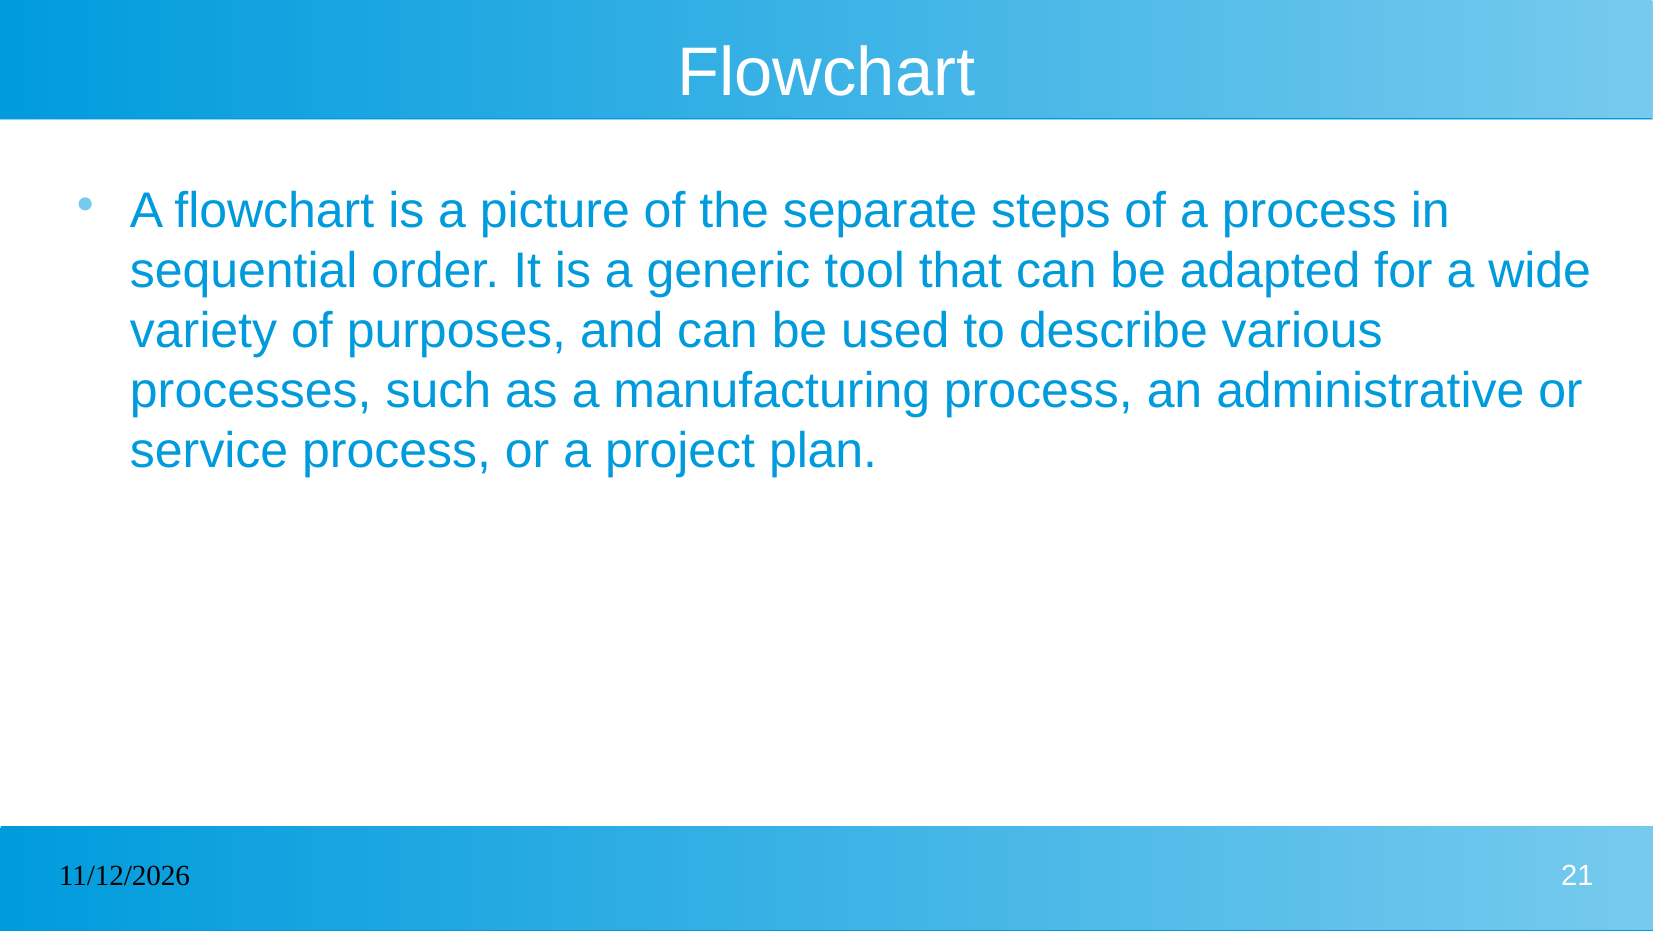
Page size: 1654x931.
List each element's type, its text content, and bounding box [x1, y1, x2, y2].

slide_number 21 [1210, 856, 1594, 915]
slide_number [59, 856, 443, 915]
title Flowchart [59, 29, 1594, 108]
list A flowchart is a picture of the separate steps of a process in sequential order. It is a generic tool that can be adapted for a wide variety of purposes, and can be used to describe various processes, such as a manufacturing process, an administrative or service process, or a project plan. [59, 177, 1594, 767]
